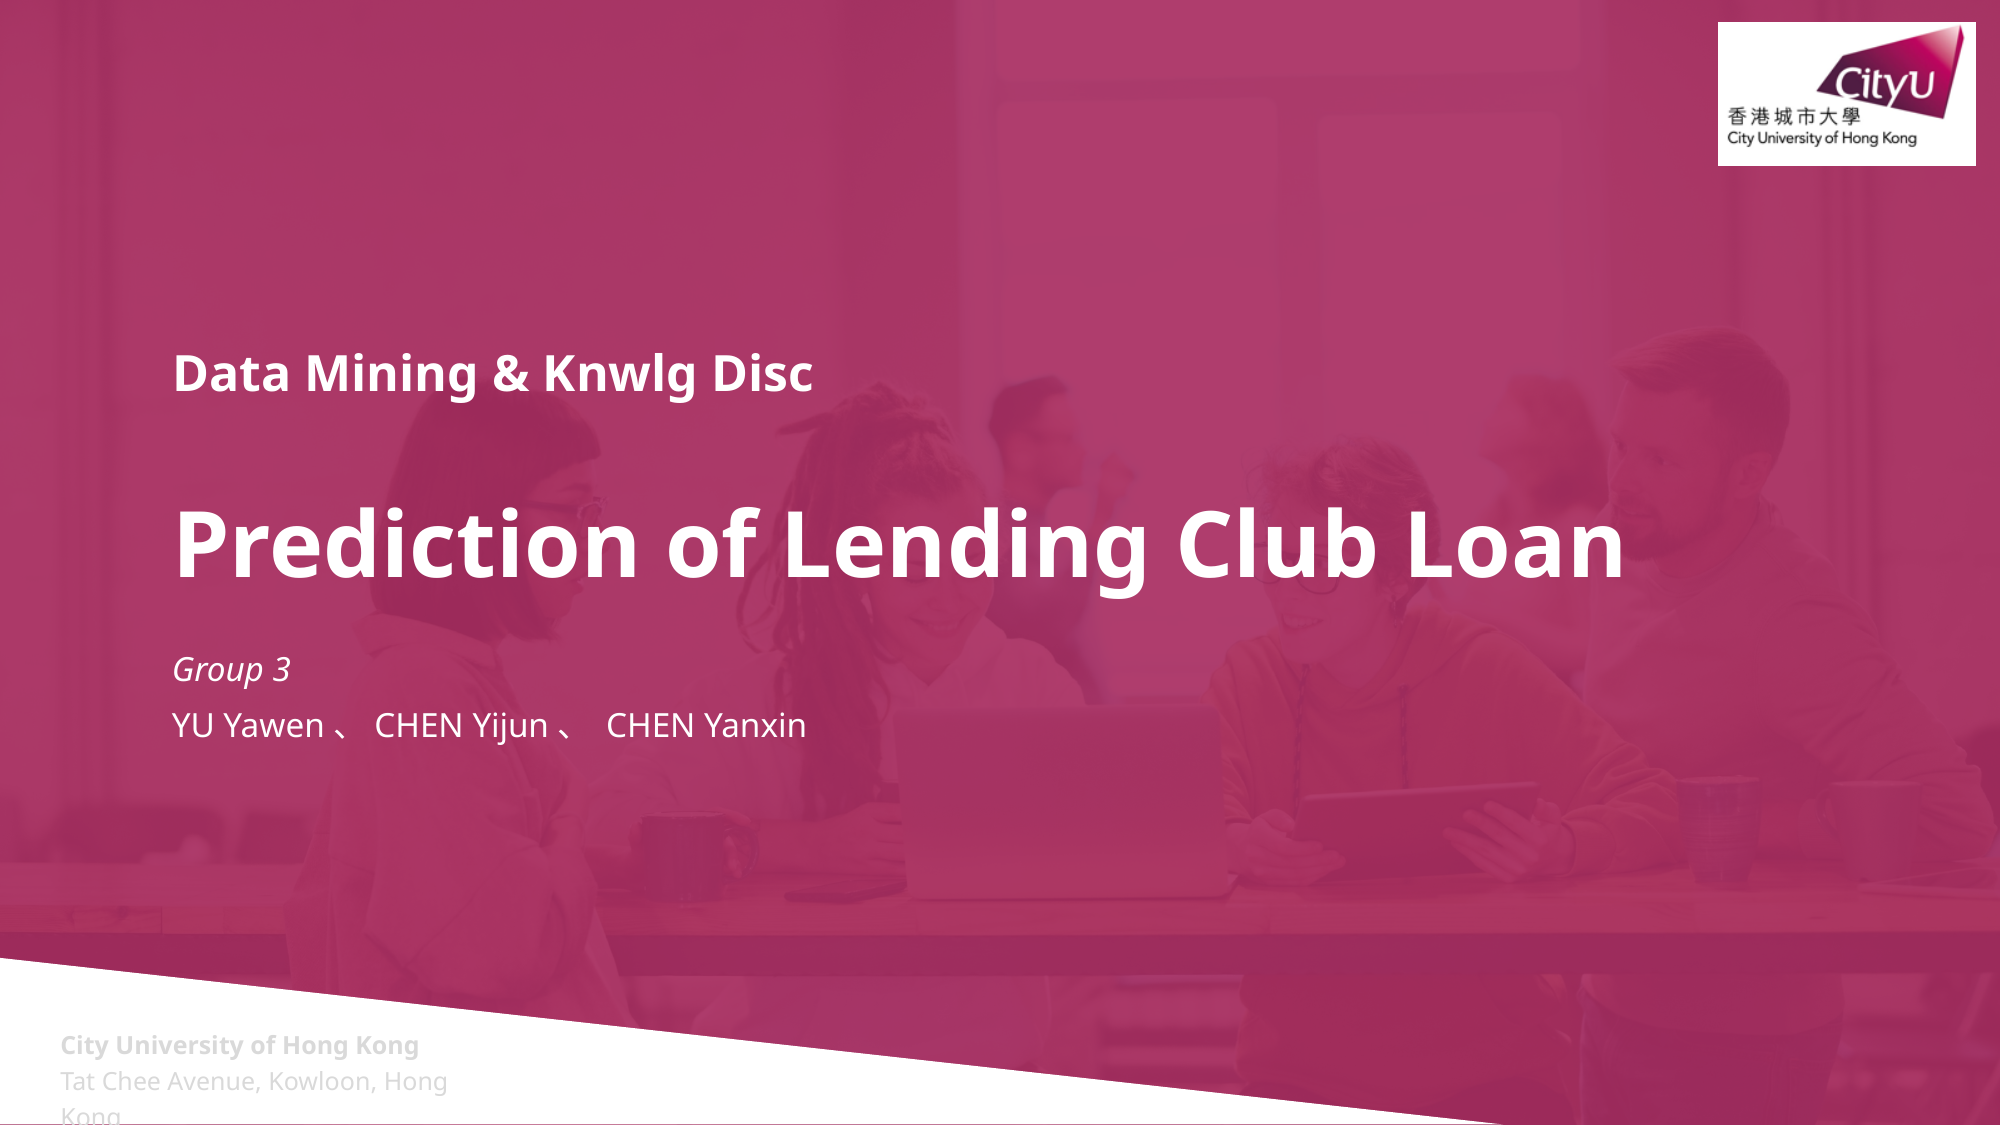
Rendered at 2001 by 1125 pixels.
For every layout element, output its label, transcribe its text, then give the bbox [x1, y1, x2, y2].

text_box Group 3 [157, 640, 336, 696]
list Prediction of Lending Club Loan [157, 426, 1940, 669]
text_box YU Yawen、CHEN Yijun、 CHEN Yanxin [157, 696, 979, 752]
picture [1718, 22, 1976, 166]
list Data Mining & Knwlg Disc [157, 332, 1859, 418]
